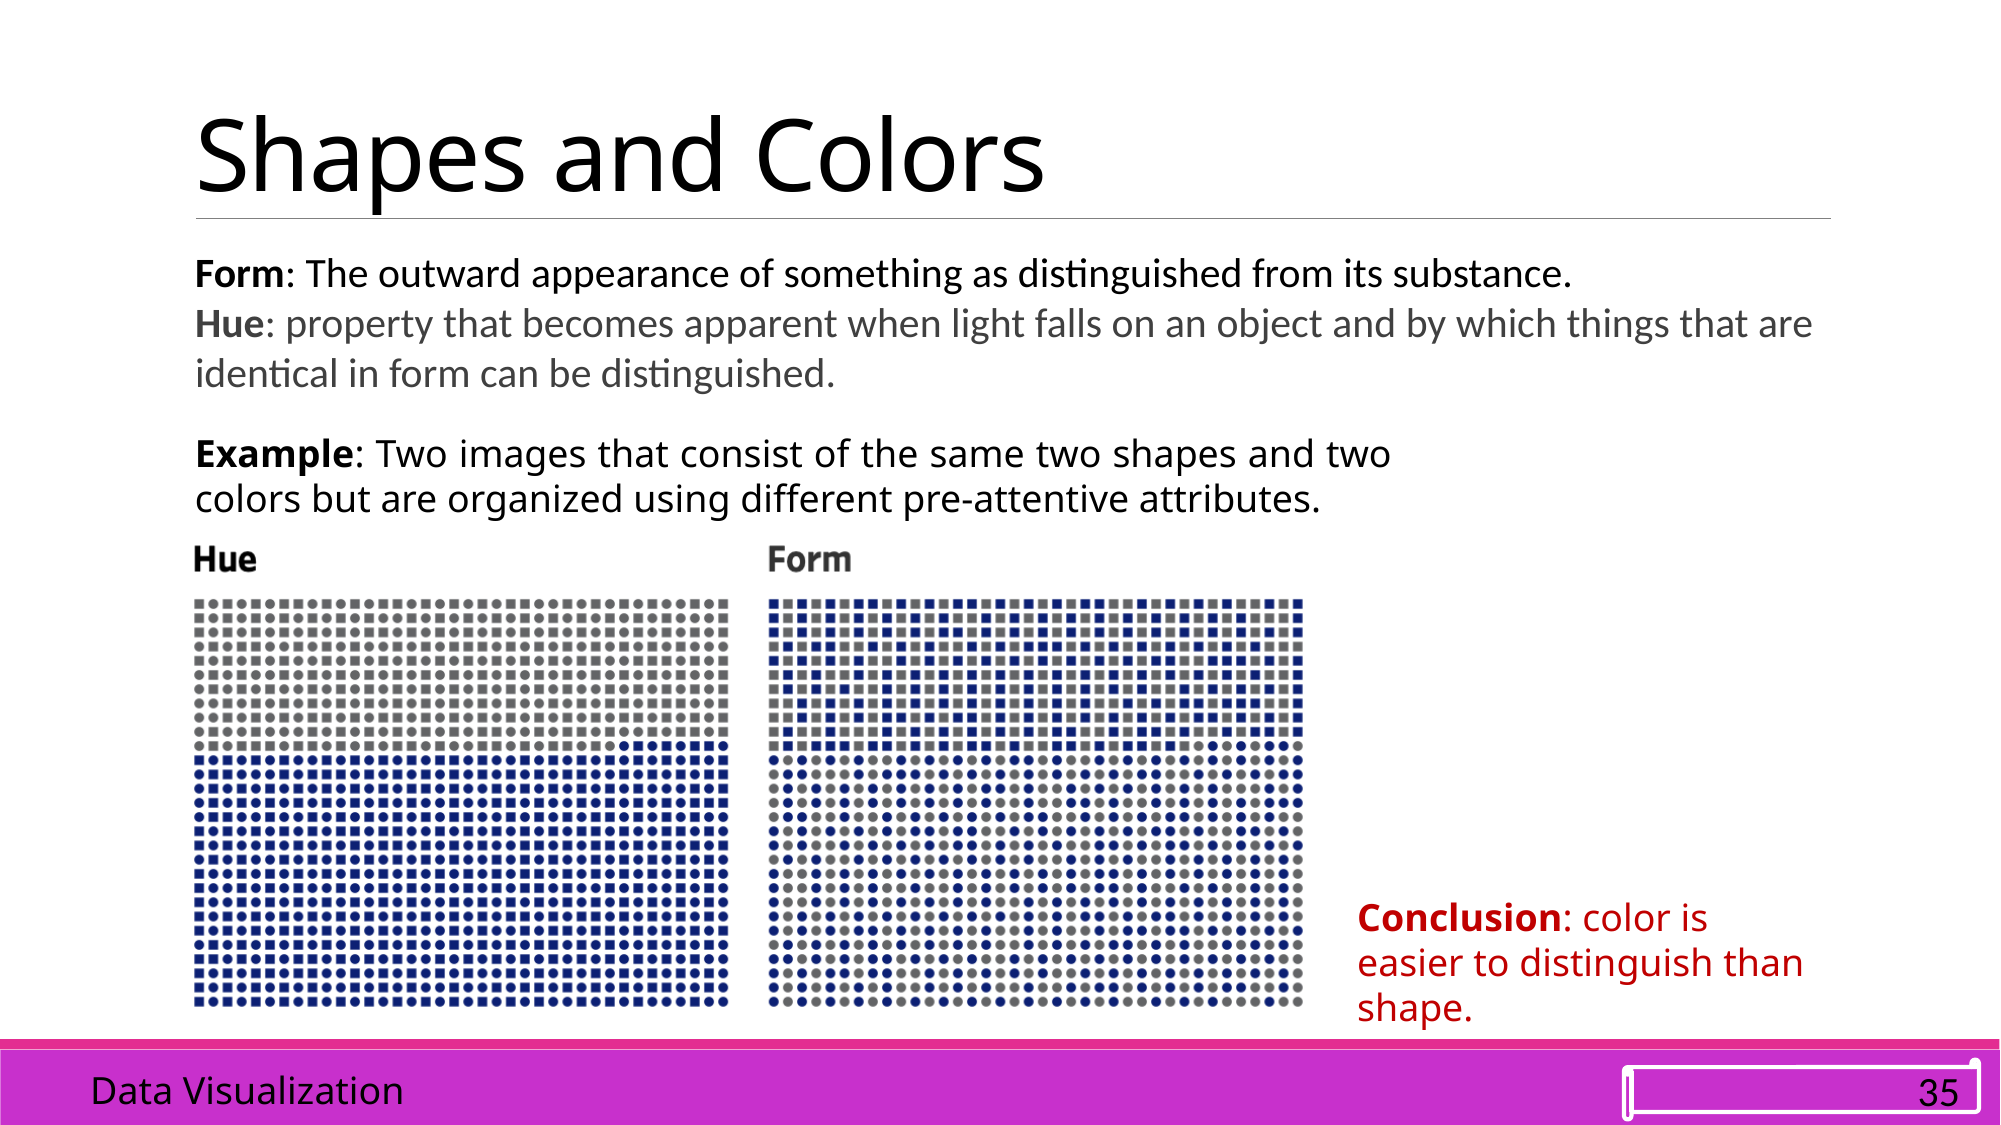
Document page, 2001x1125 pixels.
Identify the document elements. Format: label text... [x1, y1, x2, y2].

title Shapes and Colors [180, 47, 1830, 220]
slide_number 35 [1621, 1057, 1982, 1122]
text_box Conclusion: color is easier to distinguish than shape. [1342, 886, 1830, 1036]
list Form: The outward appearance of something as distinguished from its substance. Hue: property that becomes apparent when light falls on an object and by which things that are identical in form can be distinguished. [180, 238, 1830, 405]
picture [179, 534, 1321, 1020]
text_box Example: Two images that consist of the same two shapes and two colors but are organized using different pre-attentive attributes. [180, 422, 1408, 528]
text_box Data Visualization [75, 1059, 420, 1119]
